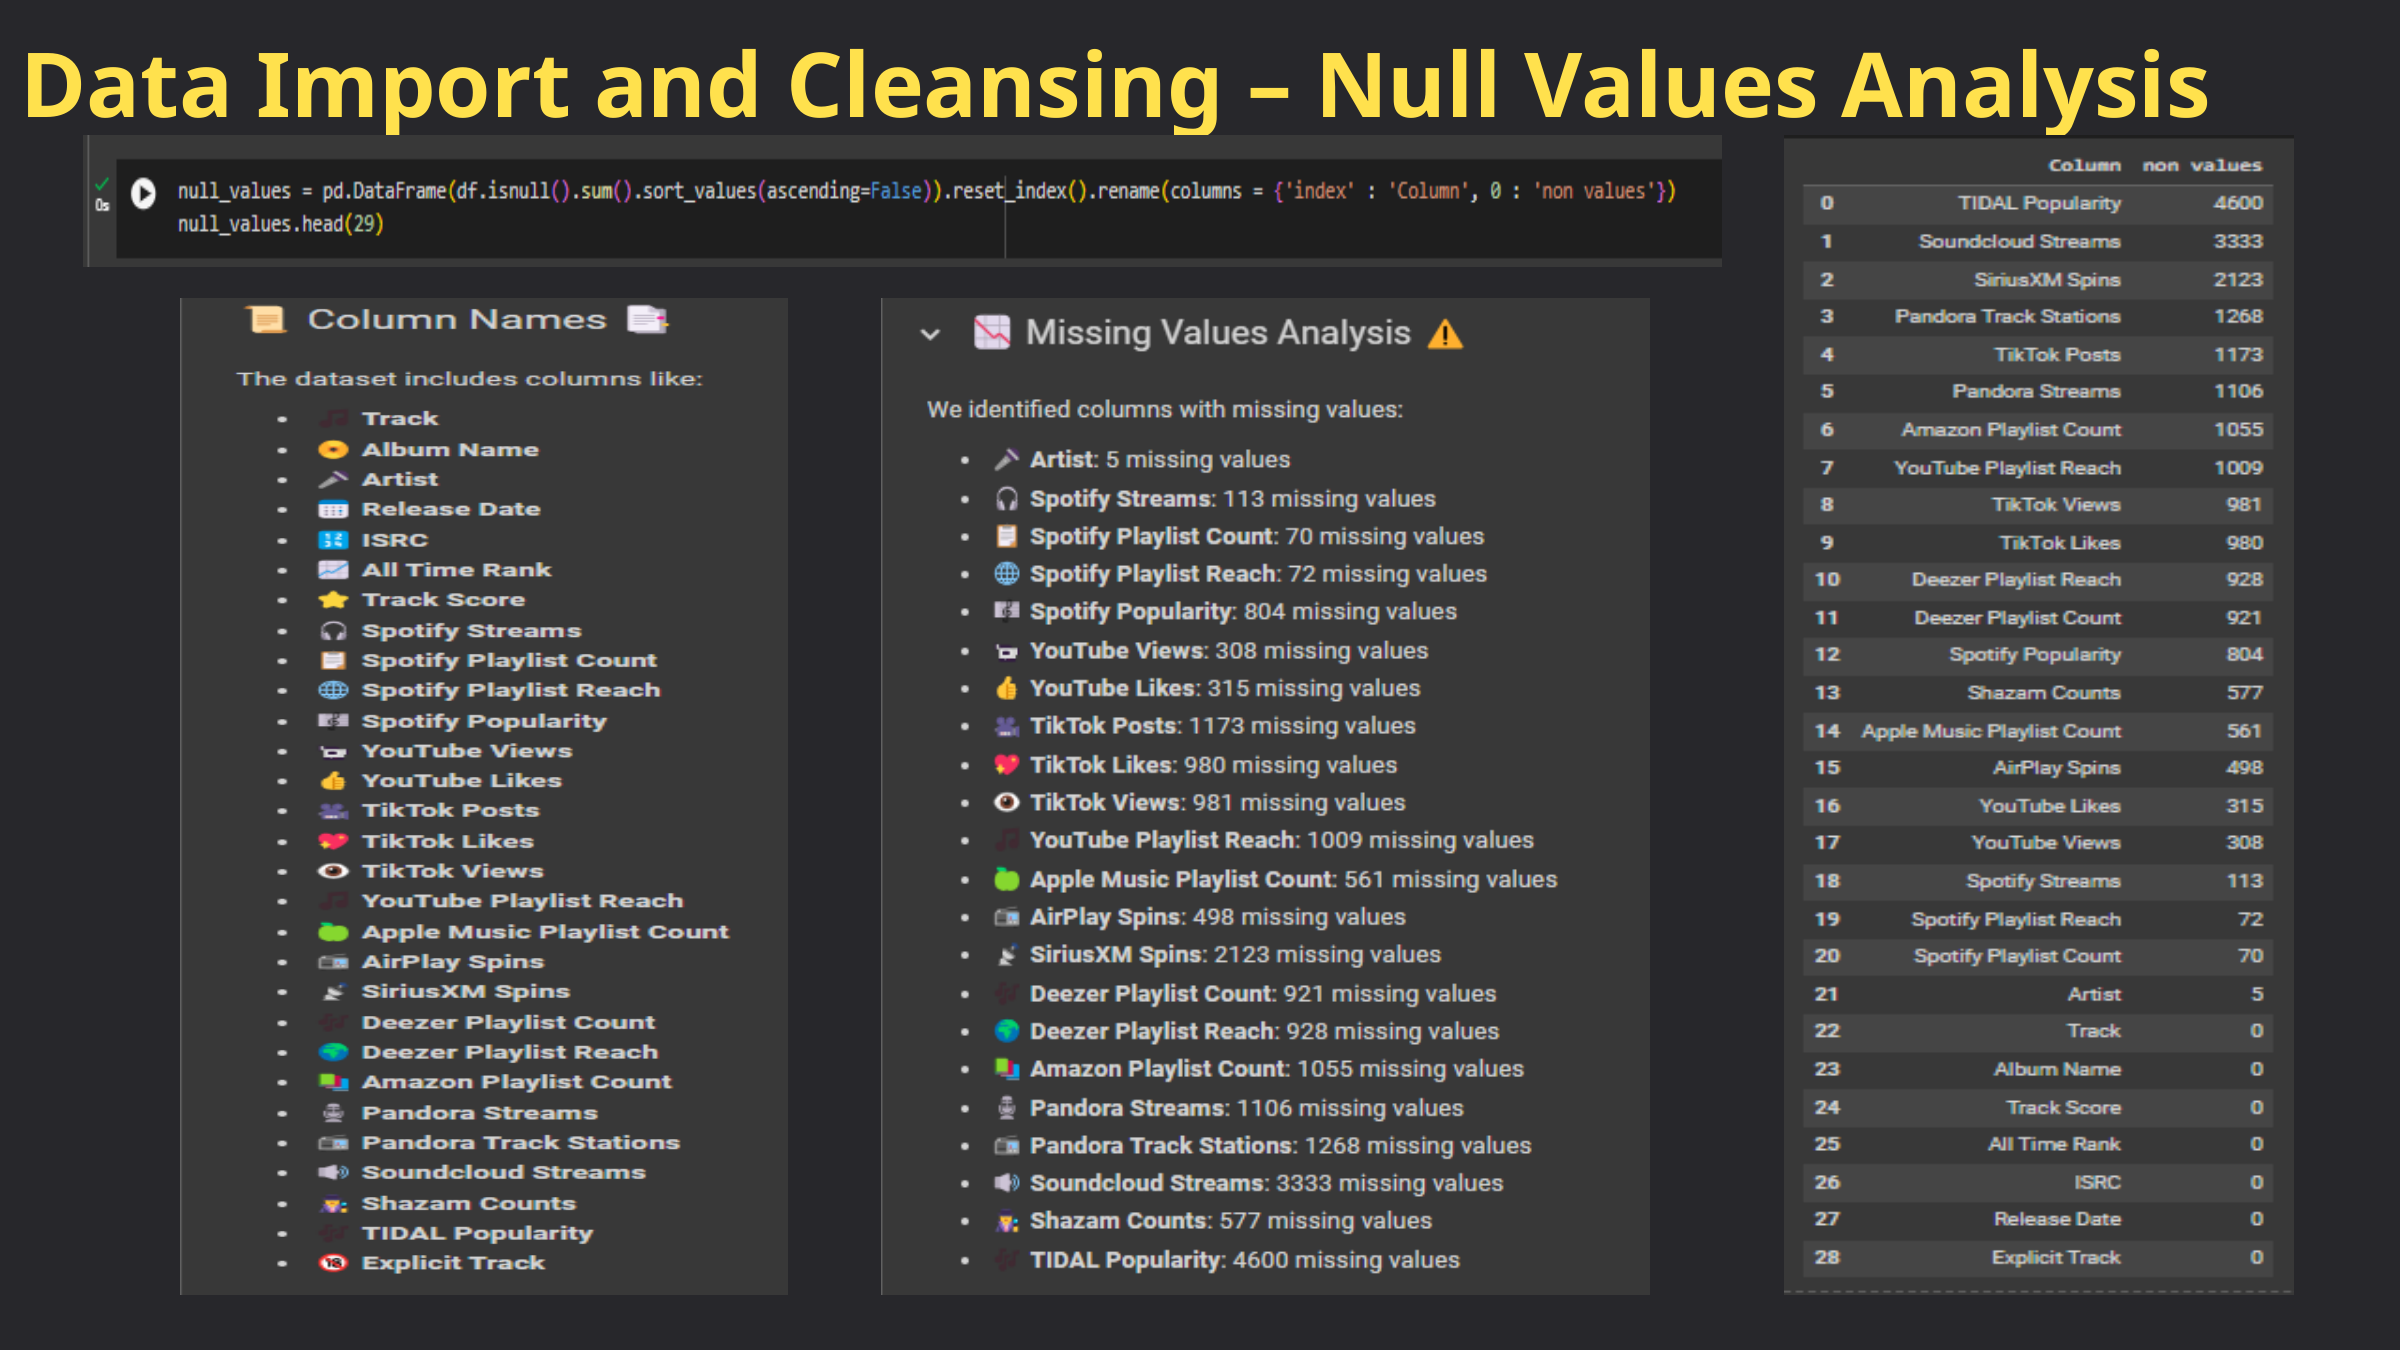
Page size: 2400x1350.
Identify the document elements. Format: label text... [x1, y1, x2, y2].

picture [83, 135, 1722, 267]
picture [881, 298, 1650, 1295]
picture [180, 298, 788, 1295]
text_box Data Import and Cleansing – Null Values Analysis [20, 23, 1336, 136]
picture [1784, 135, 2294, 1295]
